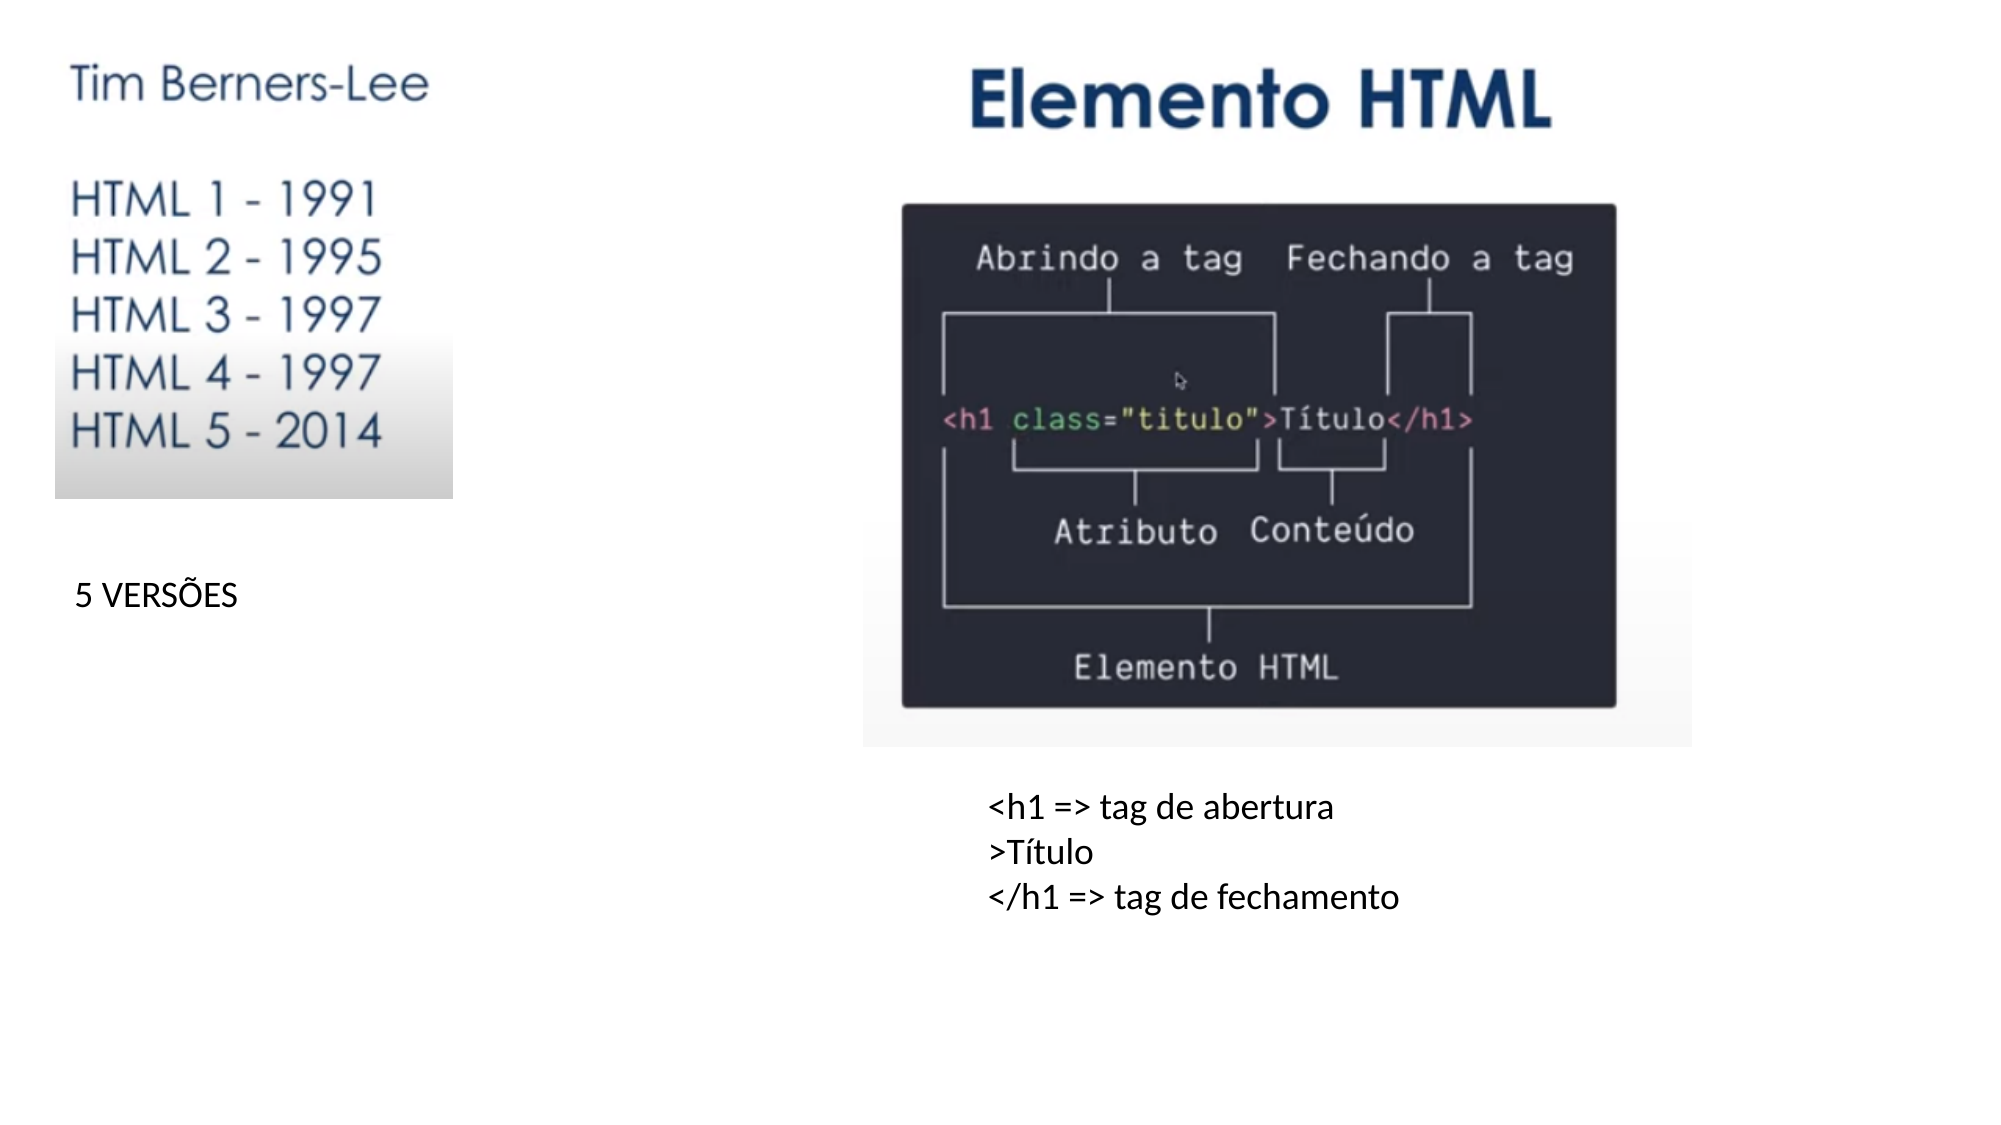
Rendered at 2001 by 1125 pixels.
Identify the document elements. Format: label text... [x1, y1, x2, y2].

picture [863, 43, 1692, 747]
picture [55, 0, 453, 499]
text_box 5 VERSÕES [59, 562, 254, 668]
text_box <h1 => tag de abertura >Título </h1 => tag de fechamento [973, 774, 1416, 1015]
